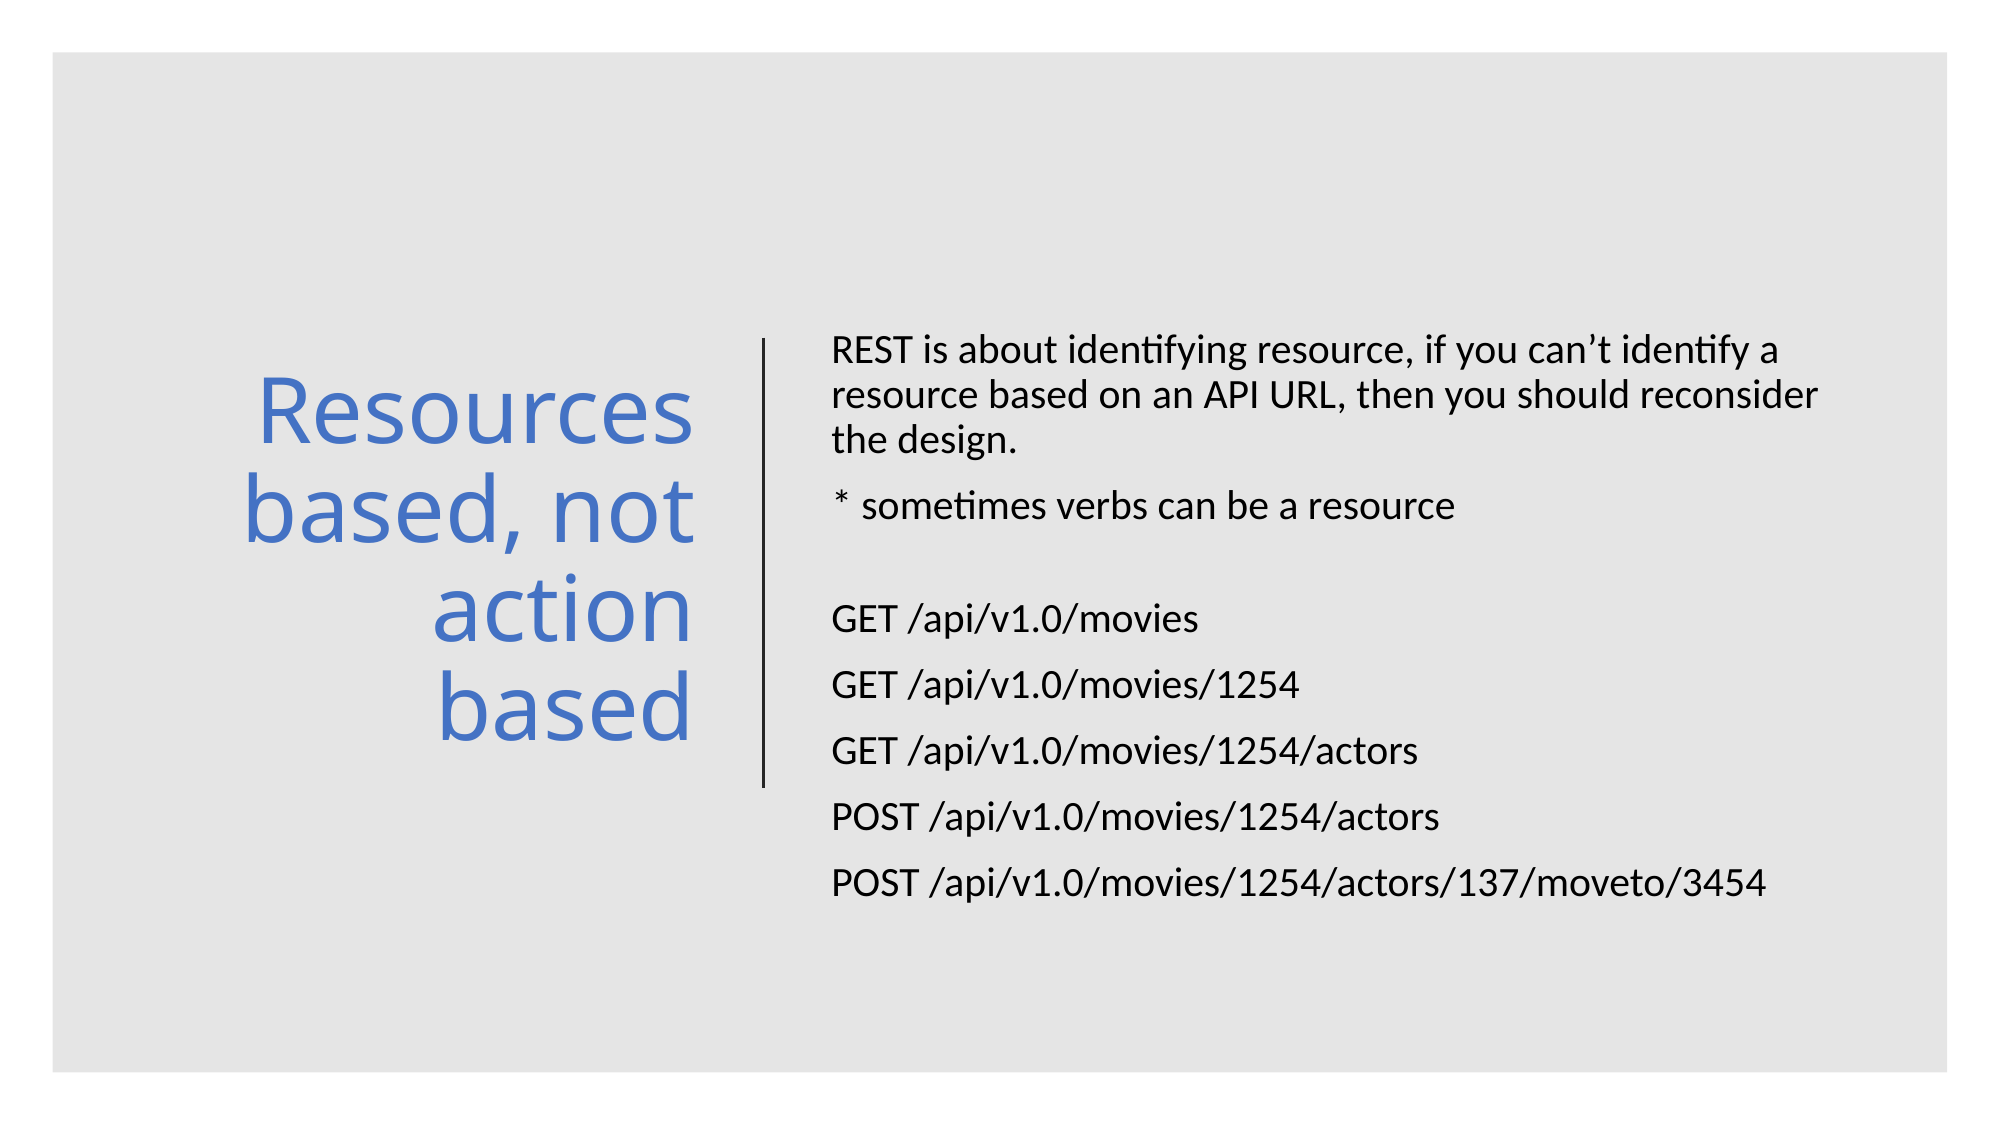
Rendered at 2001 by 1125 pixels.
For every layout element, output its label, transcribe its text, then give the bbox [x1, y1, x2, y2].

list GET /api/v1.0/movies GET /api/v1.0/movies/1254 GET /api/v1.0/movies/1254/actors POST /api/v1.0/movies/1254/actors POST /api/v1.0/movies/1254/actors/137/moveto/3454 [816, 588, 1842, 967]
list REST is about identifying resource, if you can’t identify a resource based on an API URL, then you should reconsider the design. * sometimes verbs can be a resource [816, 158, 1842, 537]
text_box [52, 51, 1948, 1073]
title Resources based, not action based [137, 158, 711, 967]
